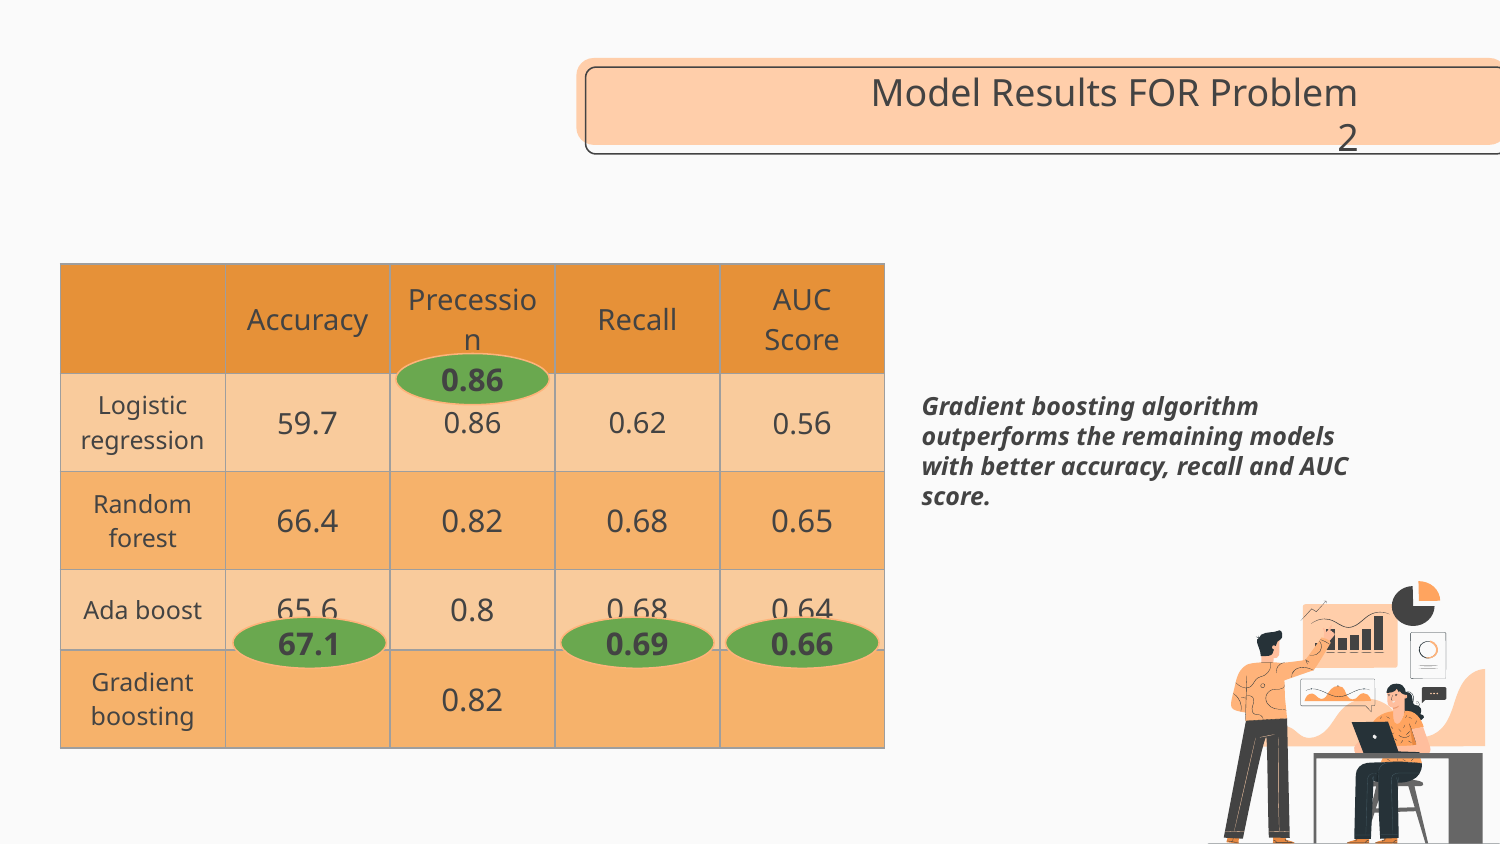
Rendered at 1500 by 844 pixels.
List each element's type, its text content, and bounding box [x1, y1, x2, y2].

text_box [1207, 580, 1500, 844]
table_cell 0.82 [391, 472, 554, 569]
text_box 67.1 [232, 617, 387, 669]
table_cell [226, 651, 389, 747]
table_cell 0.65 [721, 472, 884, 569]
table_cell 0.8 [391, 570, 554, 649]
text_box 0.69 [560, 617, 715, 669]
text_box 0.66 [725, 617, 880, 669]
text_box 0.86 [395, 353, 550, 405]
table_cell 0.62 [556, 374, 719, 471]
table_cell [721, 651, 884, 747]
table_cell Ada boost [61, 570, 225, 649]
table_header Accuracy [226, 265, 389, 373]
table_cell Random forest [61, 472, 225, 569]
table_header Precession [391, 265, 554, 373]
table_cell 59.7 [226, 374, 389, 471]
table_cell 0.64 [721, 570, 884, 649]
table_header Recall [556, 265, 719, 373]
table_header AUC Score [721, 265, 884, 373]
subtitle Gradient boosting algorithm outperforms the remaining models with better accuracy, recall and AUC score. [906, 375, 1410, 536]
table_cell 0.68 [556, 570, 719, 649]
table_cell 65.6 [226, 570, 389, 649]
table_cell 0.86 [391, 374, 554, 471]
title Model Results FOR Problem 2 [849, 75, 1374, 154]
table_cell 0.82 [391, 651, 554, 747]
table_cell [556, 651, 719, 747]
table_cell 0.56 [721, 374, 884, 471]
table_cell Gradient boosting [61, 651, 225, 747]
table_cell Logistic regression [61, 374, 225, 471]
table_cell 0.68 [556, 472, 719, 569]
table_cell 66.4 [226, 472, 389, 569]
table_header [61, 265, 225, 373]
